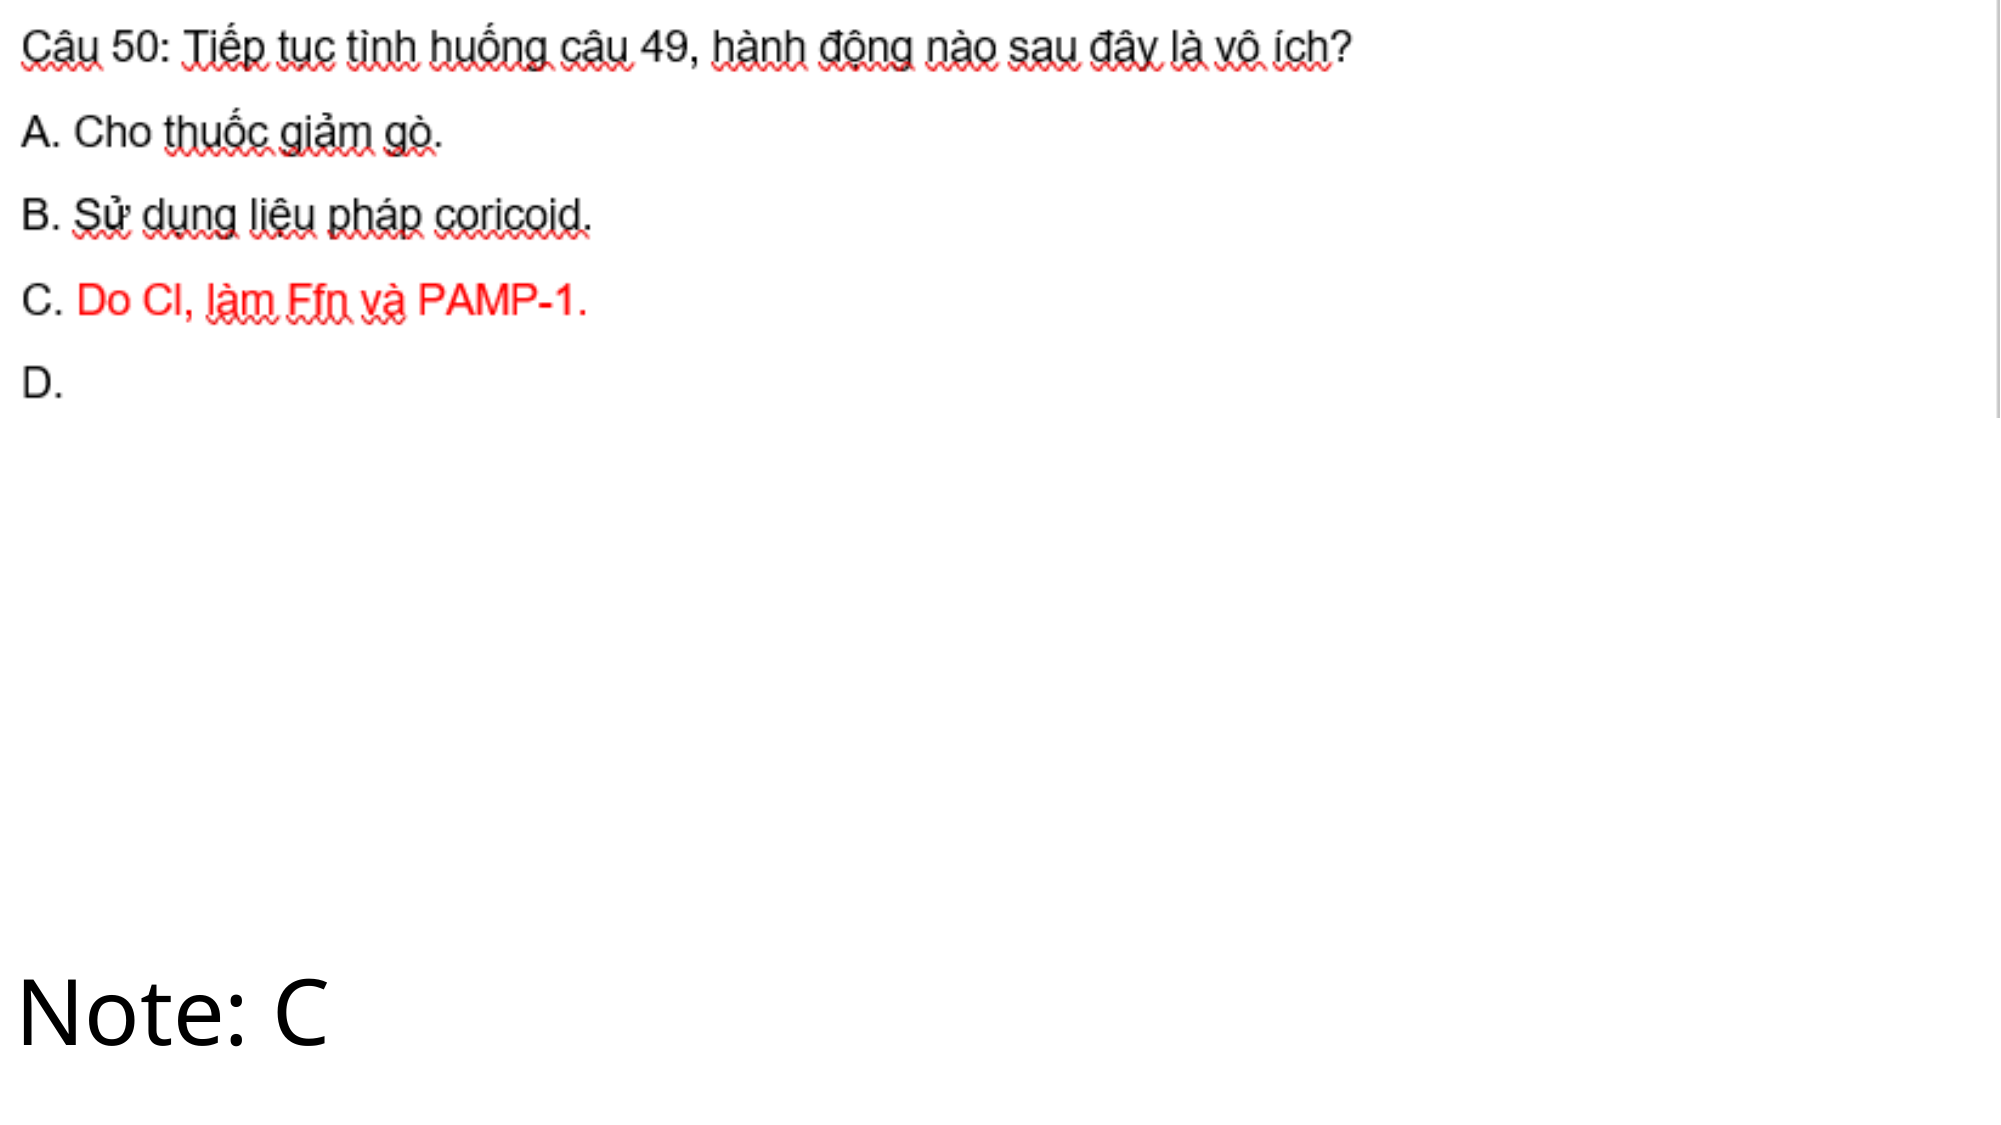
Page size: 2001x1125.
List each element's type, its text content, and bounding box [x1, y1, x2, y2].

picture [0, 0, 2000, 418]
title Note: C [0, 907, 1725, 1125]
